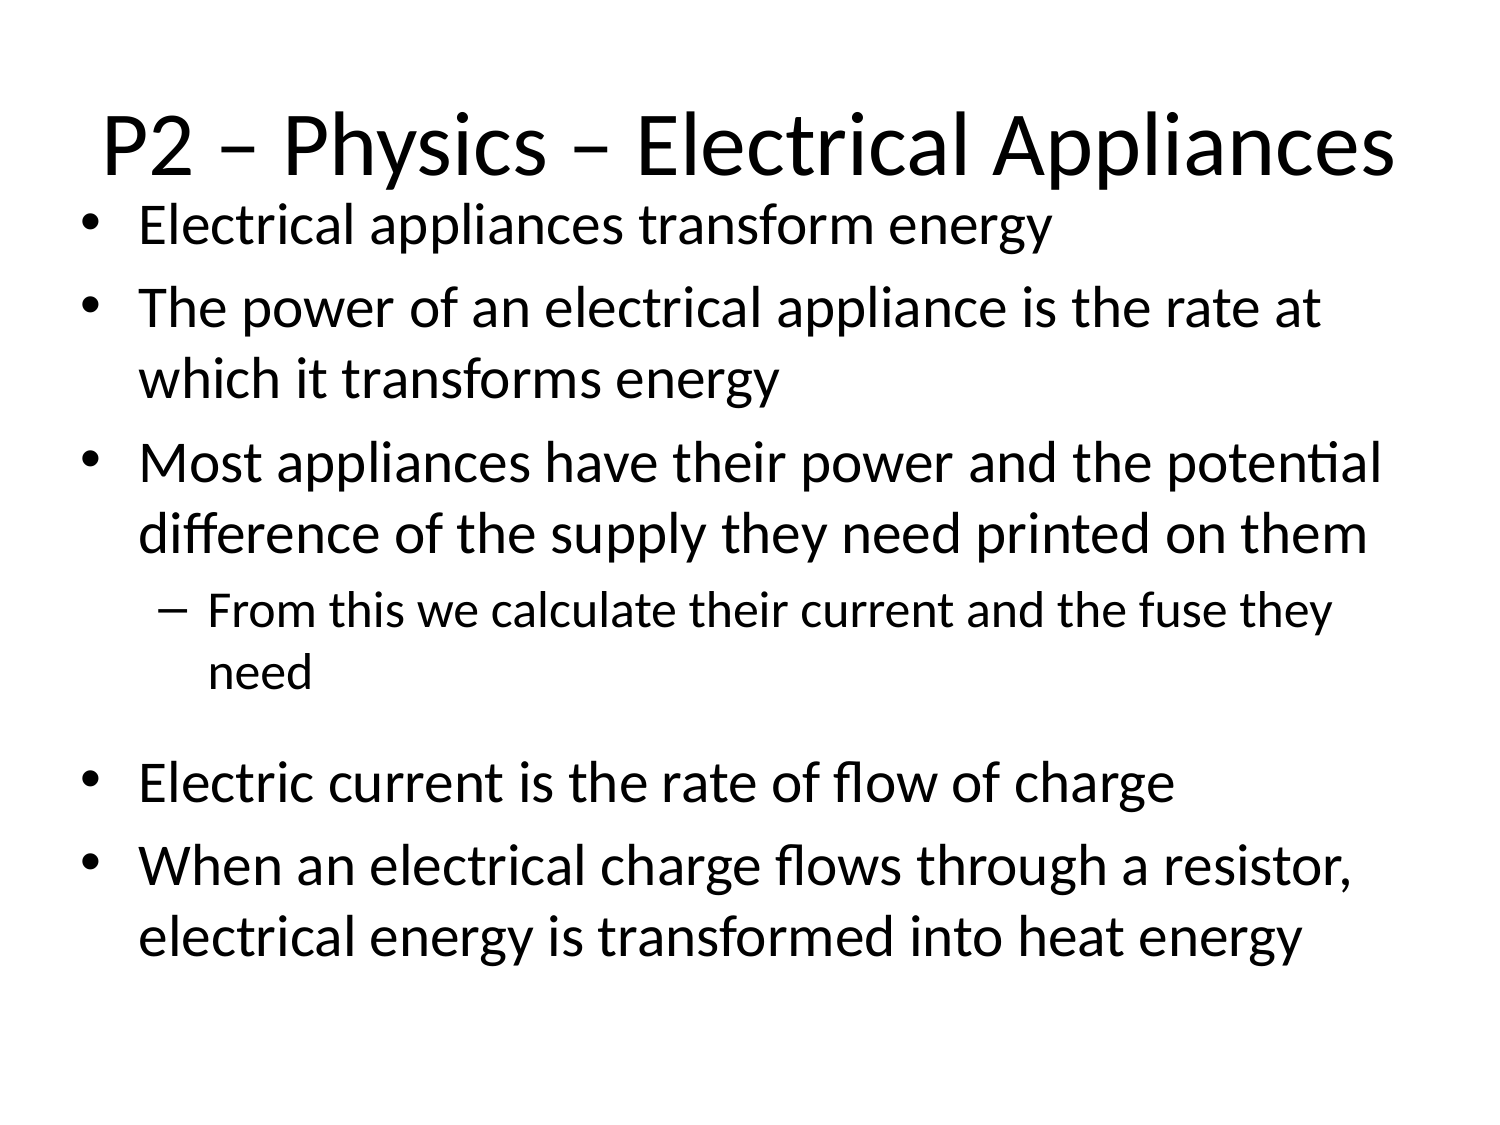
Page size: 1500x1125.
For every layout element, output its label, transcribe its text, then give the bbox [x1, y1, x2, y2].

list Electrical appliances transform energy The power of an electrical appliance is the rate at which it transforms energy Most appliances have their power and the potential difference of the supply they need printed on them From this we calculate their current and the fuse they need Electric current is the rate of flow of charge When an electrical charge flows through a resistor, electrical energy is transformed into heat energy [64, 177, 1415, 988]
title P2 – Physics – Electrical Appliances [75, 45, 1425, 233]
